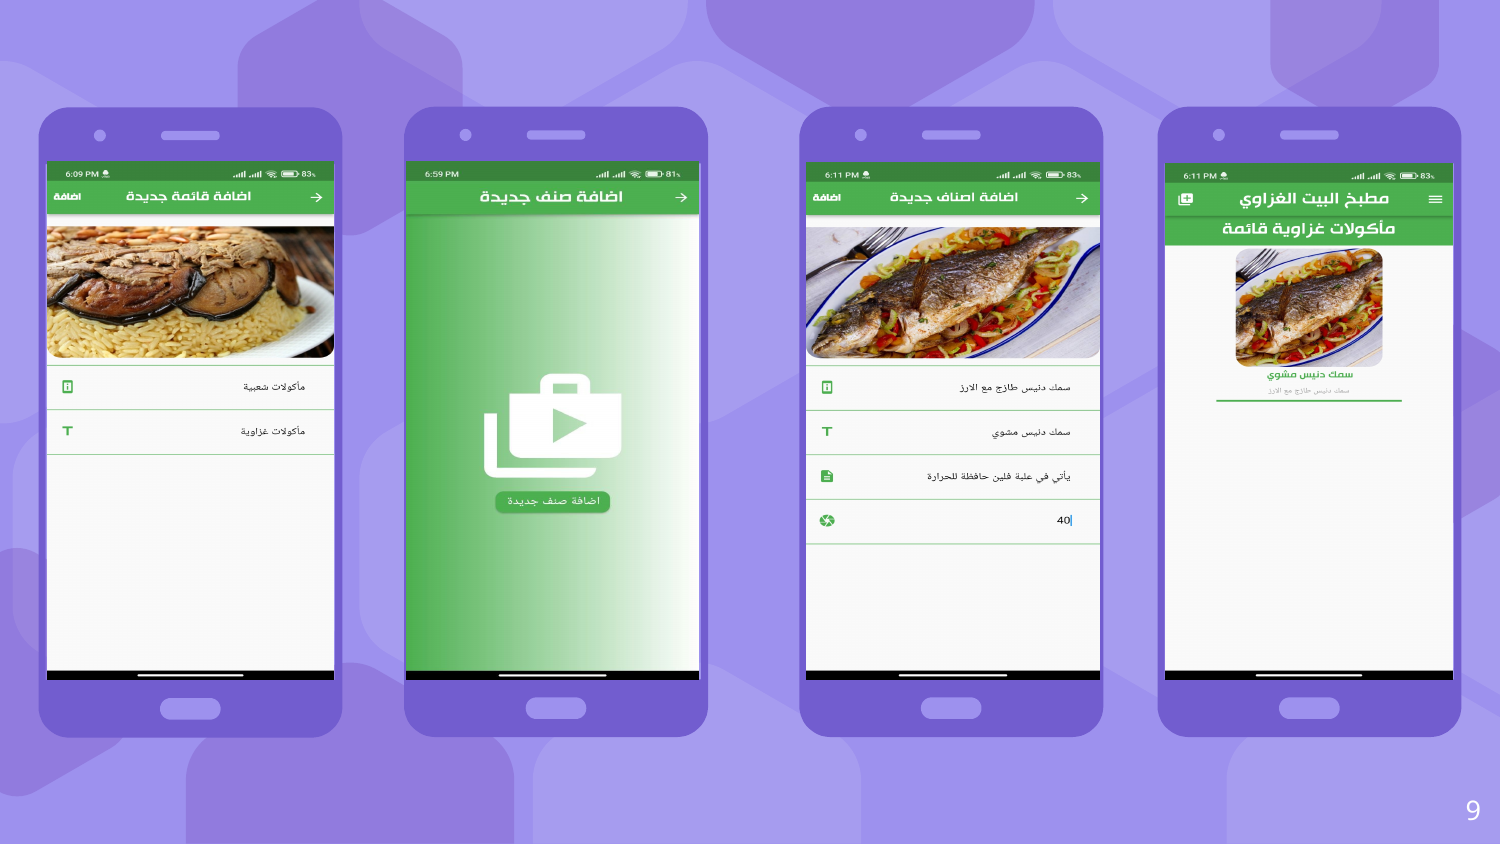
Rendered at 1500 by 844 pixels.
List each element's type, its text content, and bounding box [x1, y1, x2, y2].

picture [1164, 163, 1453, 680]
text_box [403, 106, 709, 738]
slide_number 9 [1391, 779, 1482, 844]
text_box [38, 107, 343, 738]
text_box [1157, 106, 1462, 738]
picture [406, 161, 699, 680]
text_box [799, 106, 1104, 738]
picture [806, 162, 1100, 680]
picture [47, 161, 334, 681]
